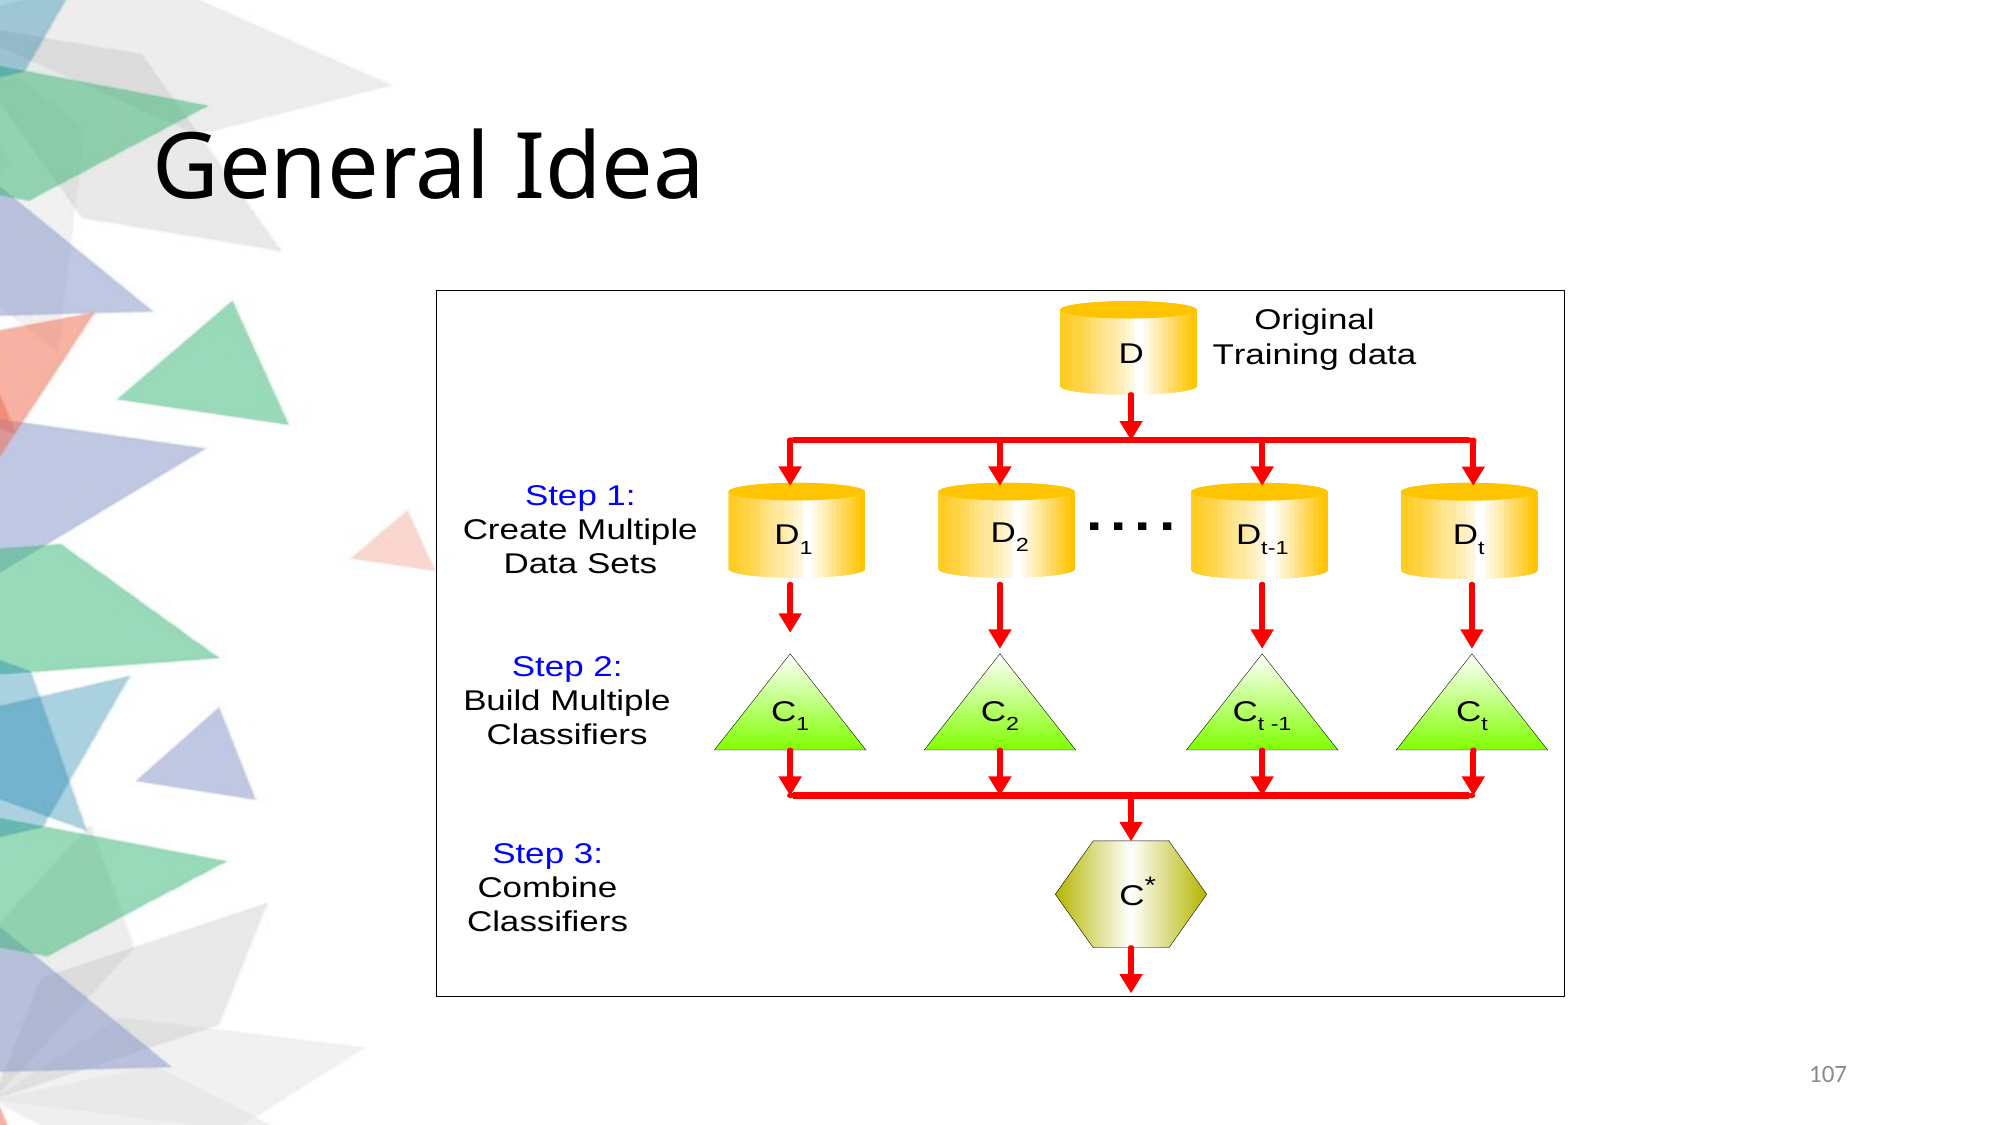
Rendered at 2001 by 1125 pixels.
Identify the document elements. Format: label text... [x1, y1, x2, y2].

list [434, 288, 1566, 998]
picture [0, 0, 2001, 1125]
slide_number 107 [1412, 1042, 1863, 1103]
title General Idea [137, 59, 1863, 278]
